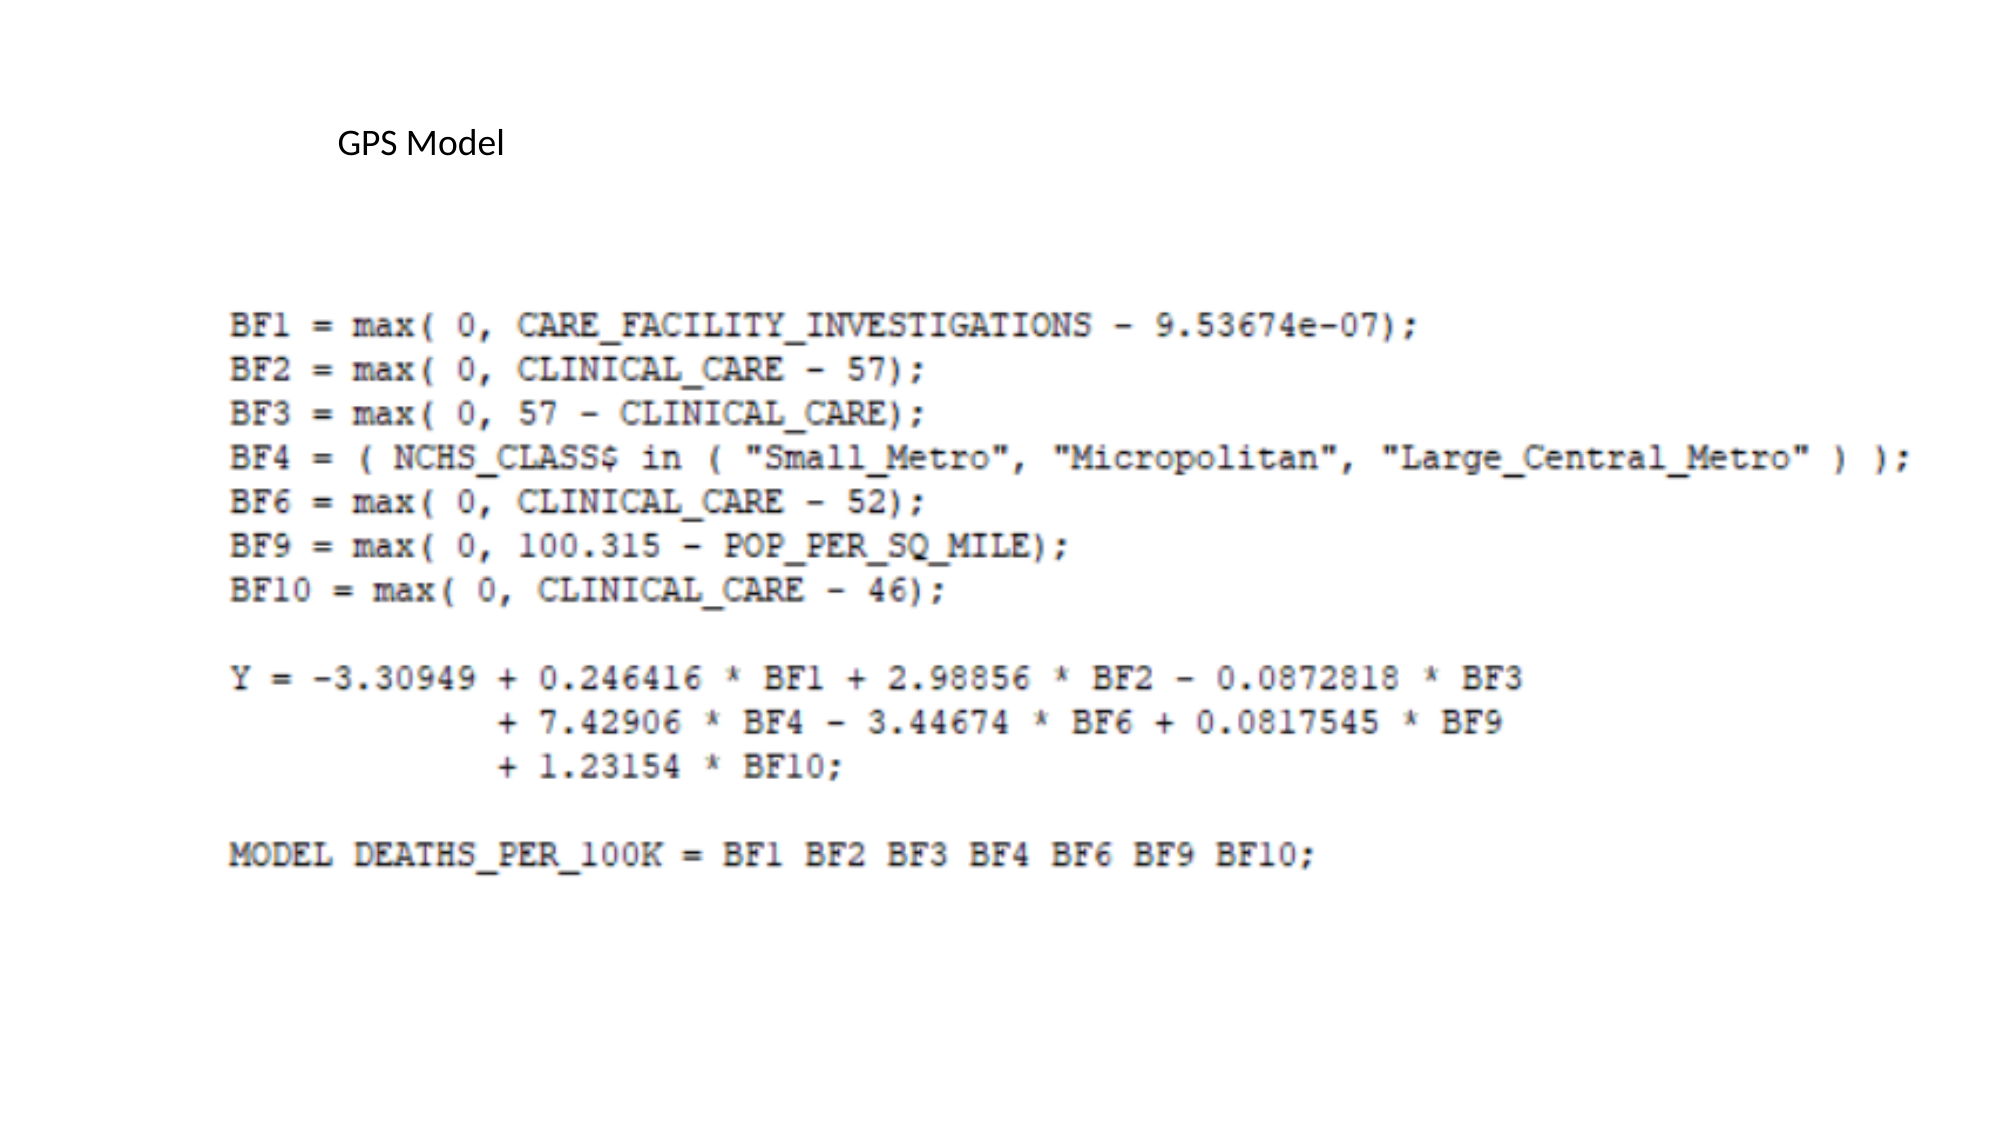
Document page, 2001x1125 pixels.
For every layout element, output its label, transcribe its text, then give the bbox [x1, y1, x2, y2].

picture [202, 285, 1969, 899]
text_box GPS Model [322, 110, 1755, 171]
